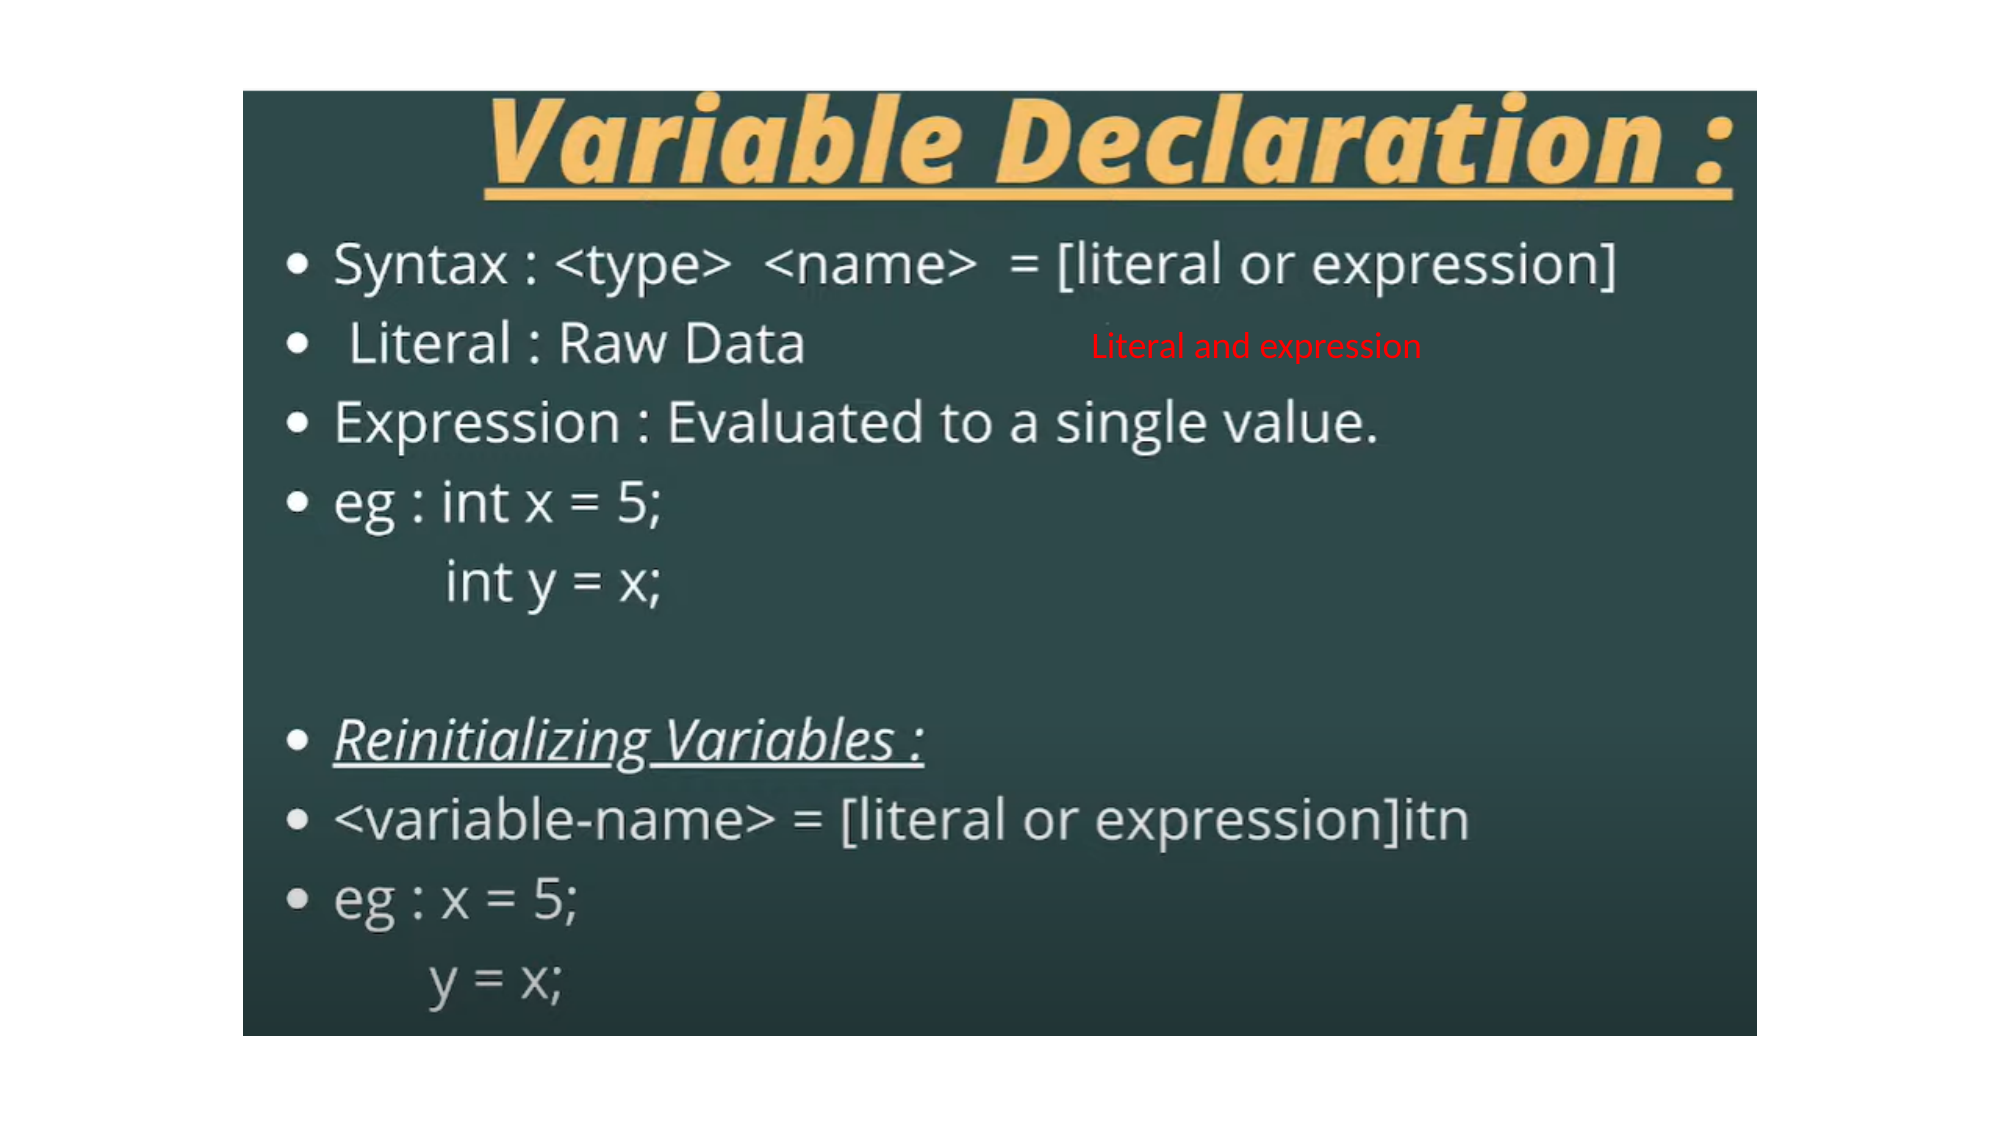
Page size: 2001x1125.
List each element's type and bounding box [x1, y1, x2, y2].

picture [243, 88, 1757, 1036]
